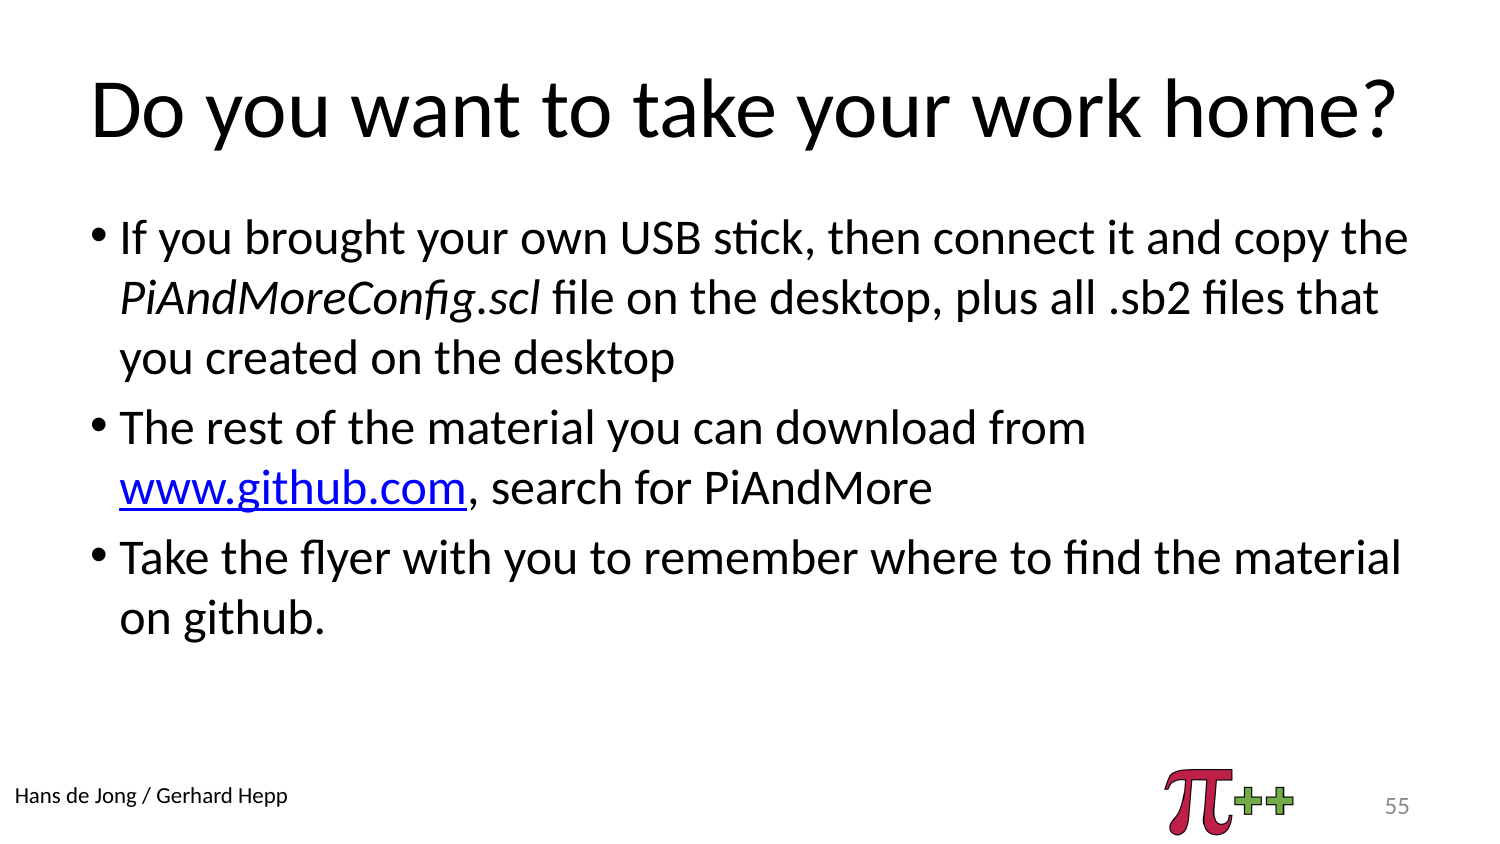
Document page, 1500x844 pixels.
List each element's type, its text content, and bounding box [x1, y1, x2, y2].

title Do you want to take your work home? [75, 33, 1425, 175]
picture [1163, 768, 1294, 836]
slide_number 55 [1340, 782, 1425, 827]
list If you brought your own USB stick, then connect it and copy the PiAndMoreConfig.scl file on the desktop, plus all .sb2 files that you created on the desktop The rest of the material you can download from www.github.com, search for PiAndMore Take the flyer with you to remember where to find the material on github. [75, 196, 1425, 754]
